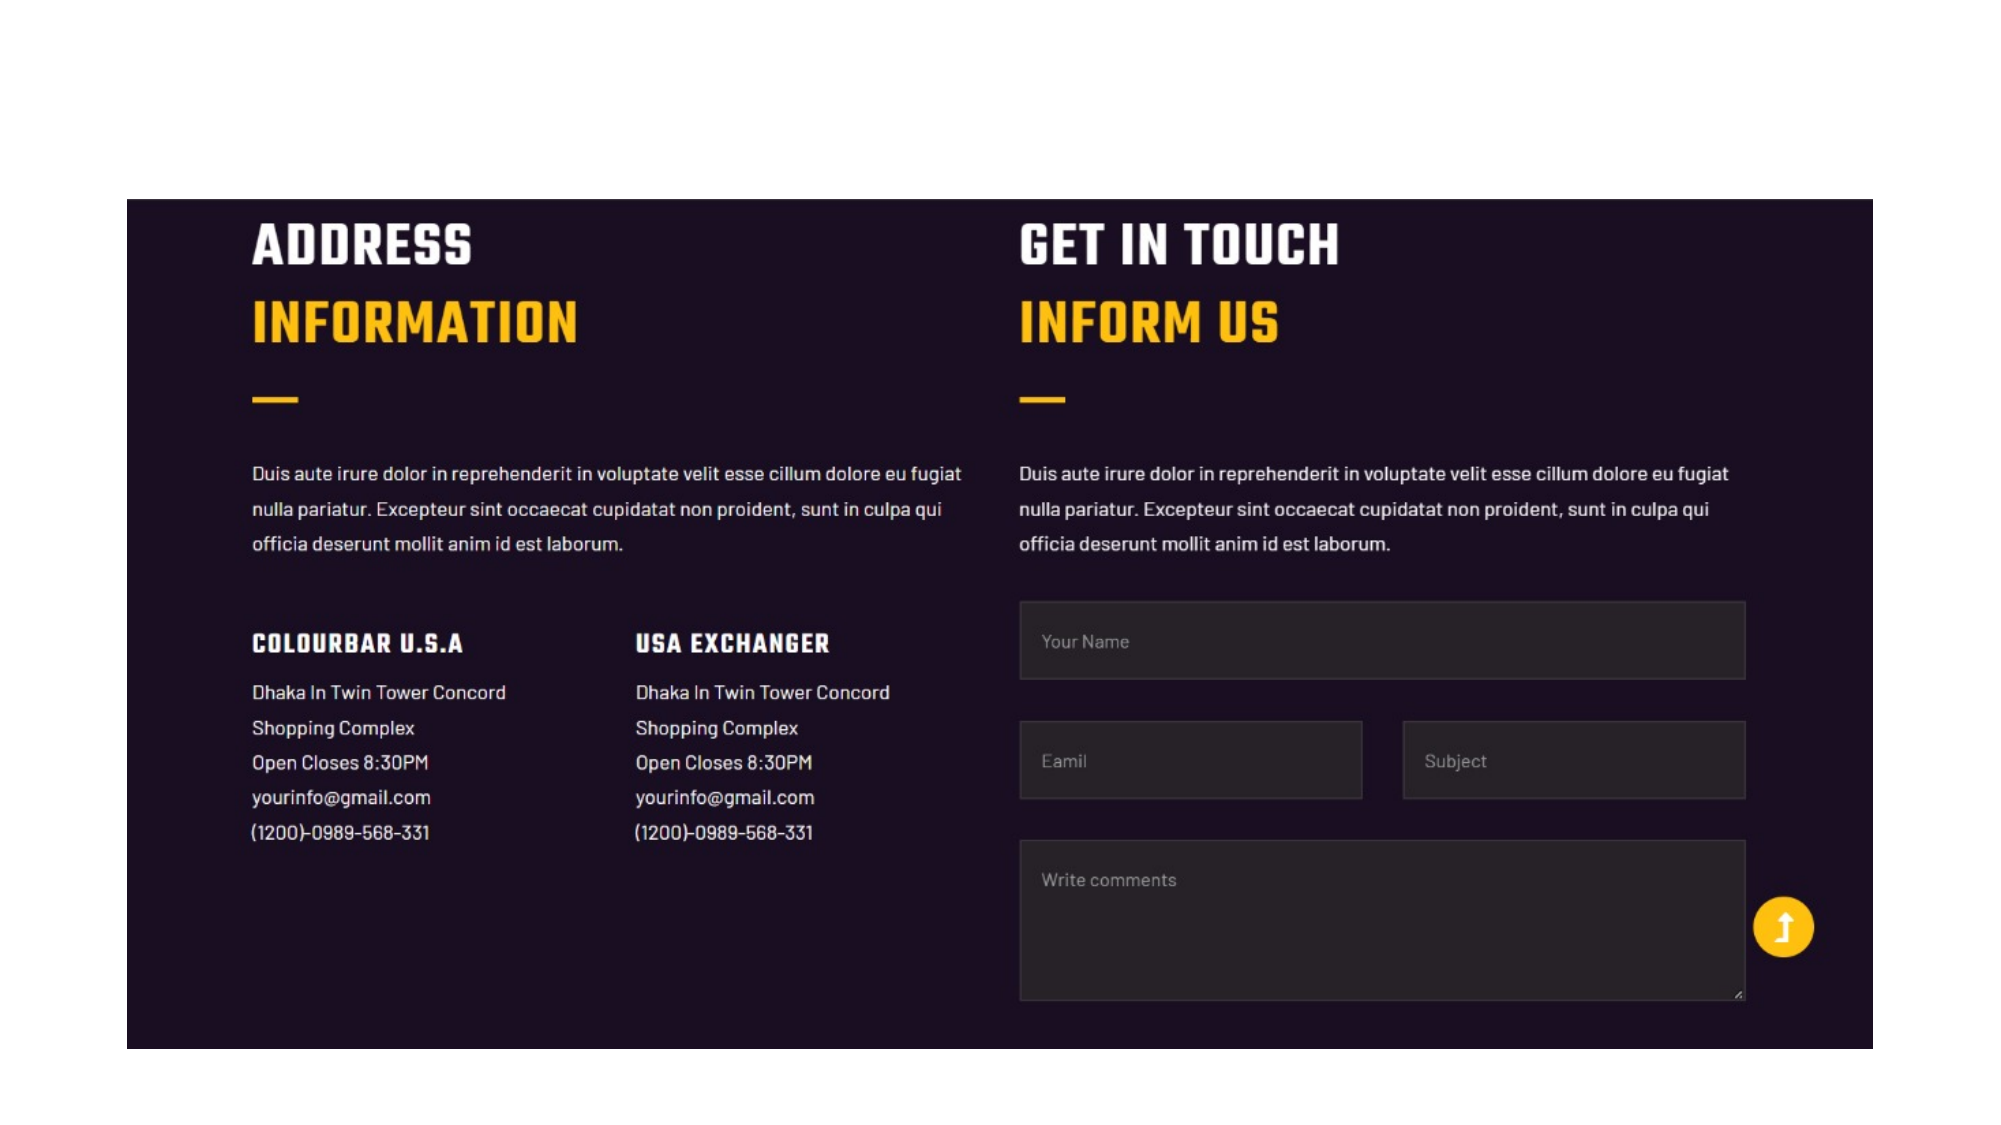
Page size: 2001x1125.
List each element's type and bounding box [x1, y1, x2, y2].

picture [126, 199, 1874, 1049]
